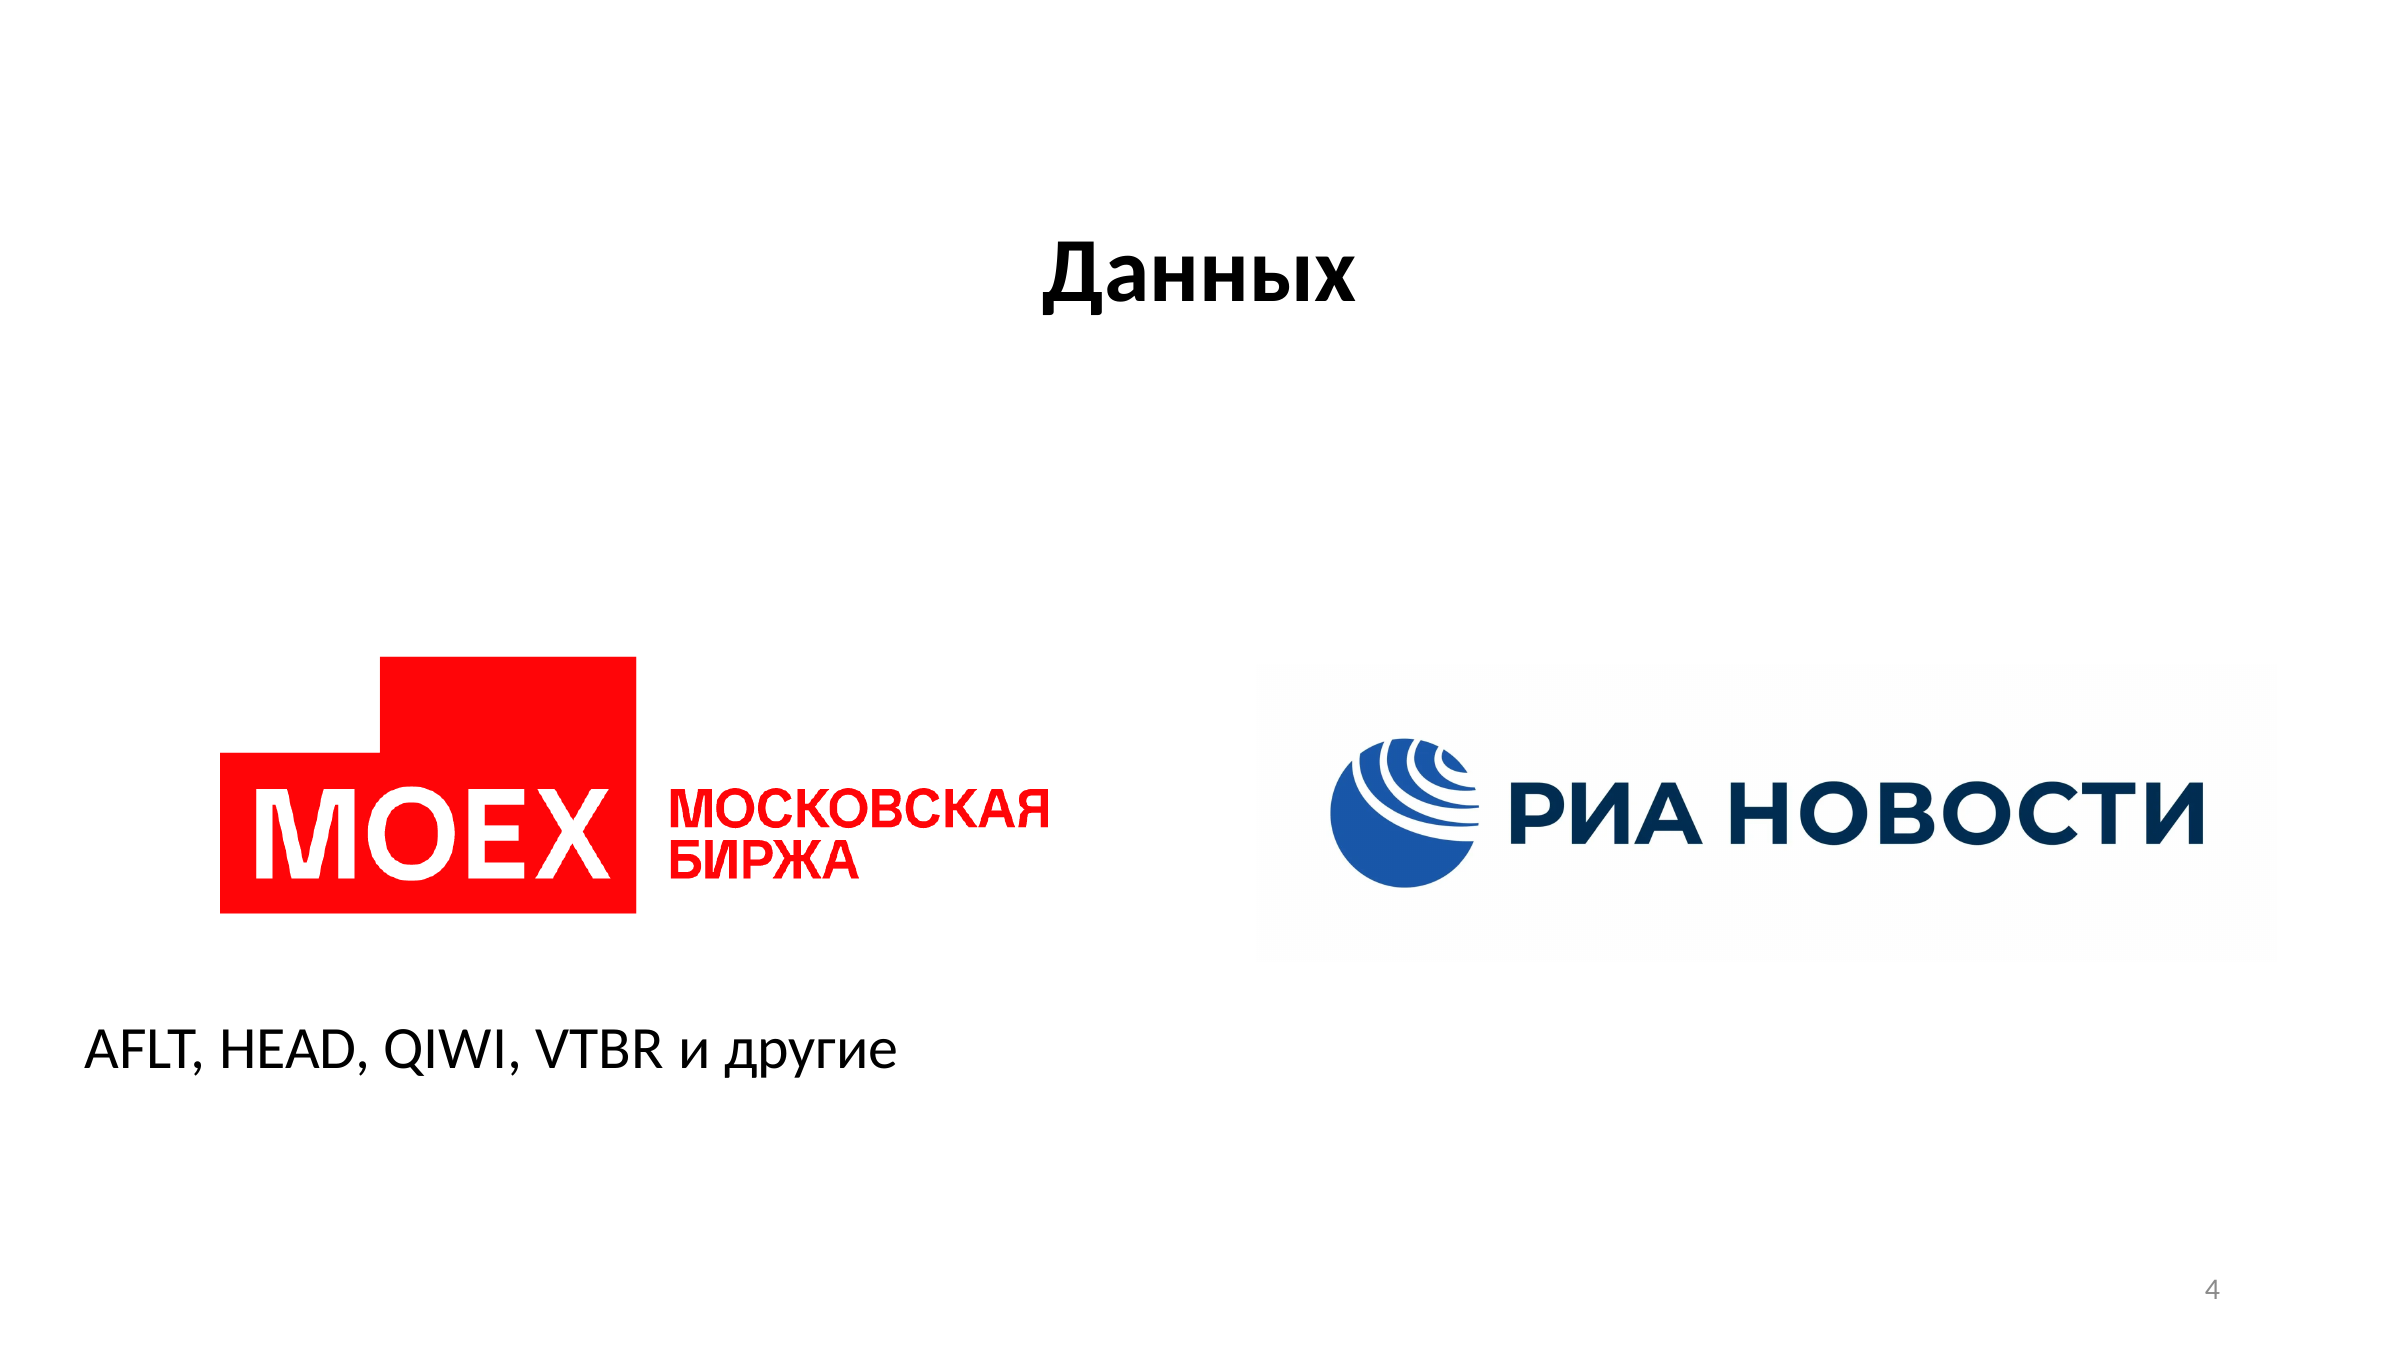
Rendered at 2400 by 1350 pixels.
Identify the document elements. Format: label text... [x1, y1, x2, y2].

text_box Данных [1022, 210, 1378, 320]
list AFLT, HEAD, QIWI, VTBR и другие [69, 1009, 923, 1090]
slide_number 4 [1695, 1251, 2235, 1324]
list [1256, 664, 2277, 962]
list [123, 559, 1144, 1010]
